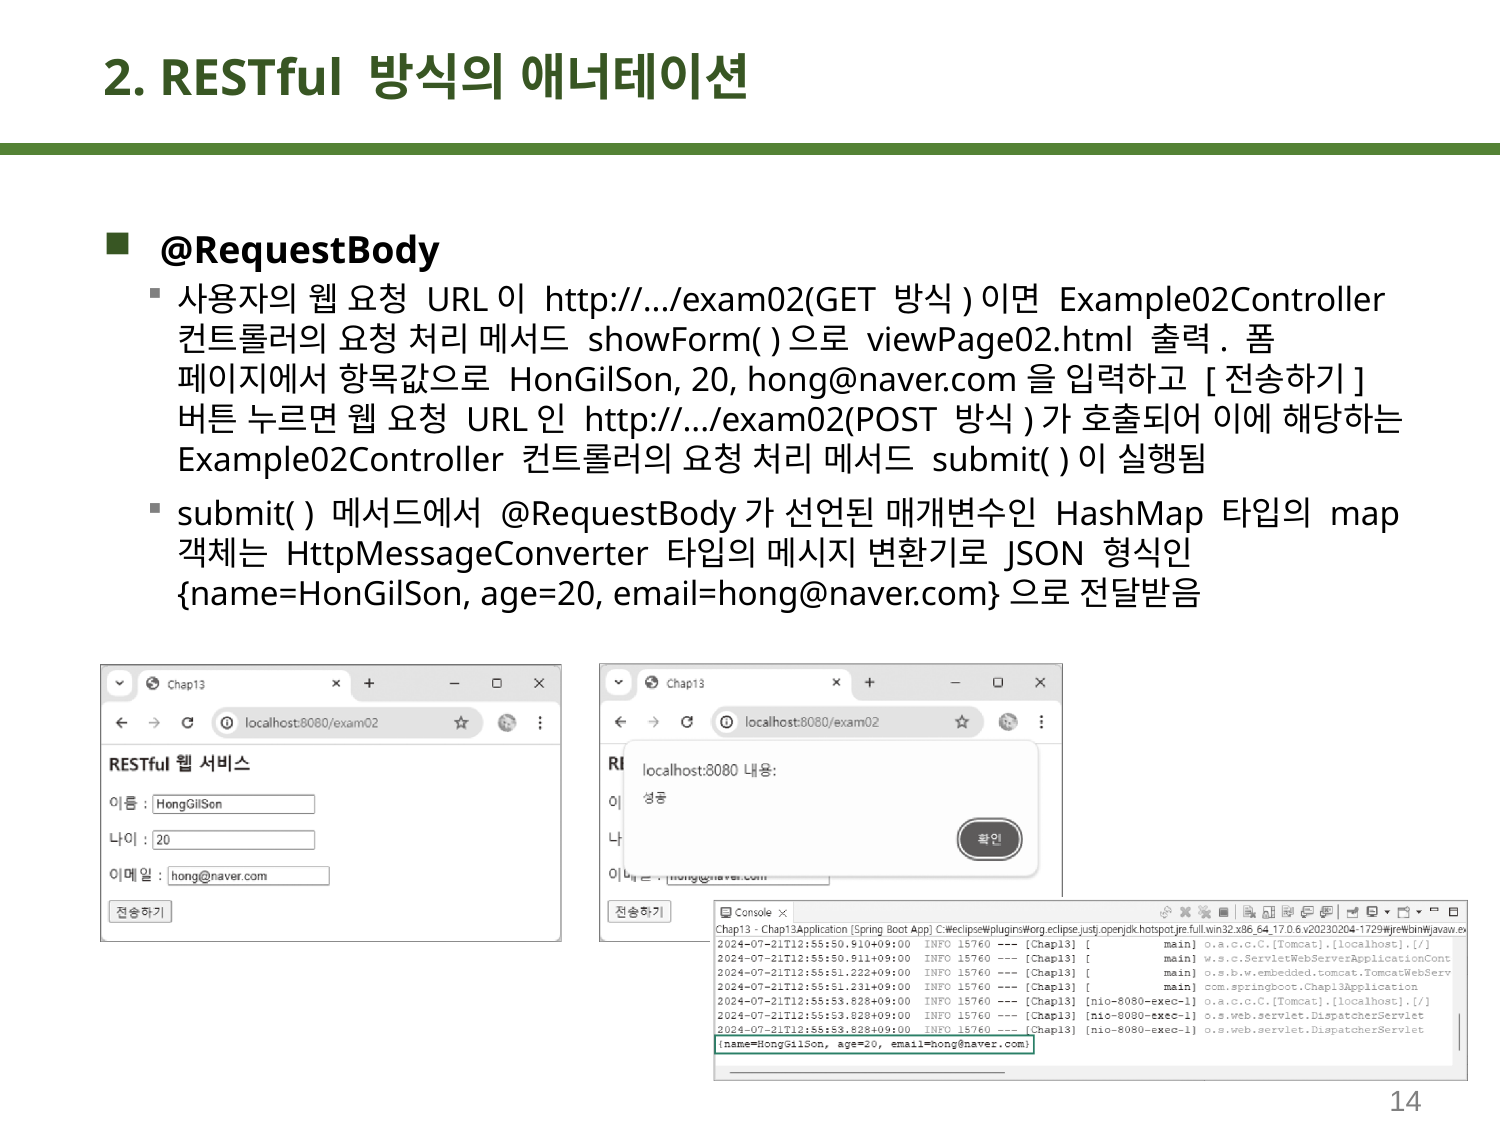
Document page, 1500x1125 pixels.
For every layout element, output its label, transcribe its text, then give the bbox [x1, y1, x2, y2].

picture [597, 661, 1470, 1083]
title 2. RESTful 방식의 애너테이션 [88, 30, 1412, 121]
picture [97, 661, 564, 944]
list @RequestBody 사용자의 웹 요청 URL이 http://.../exam02(GET 방식)이면 Example02Controller 컨트롤러의 요청 처리 메서드 showForm( )으로 viewPage02.html 출력. 폼 페이지에서 항목값으로 HonGilSon, 20, hong@naver.com을 입력하고 [전송하기] 버튼 누르면 웹 요청 URL인 http://.../exam02(POST 방식)가 호출되어 이에 해당하는 Example02Controller 컨트롤러의 요청 처리 메서드 submit( )이 실행됨 submit( ) 메서드에서 @RequestBody가 선언된 매개변수인 HashMap 타입의 map 객체는 HttpMessageConverter 타입의 메시지 변환기로 JSON 형식인 {name=HonGilSon, age=20, email=hong@naver.com}으로 전달받음 [88, 196, 1436, 1083]
